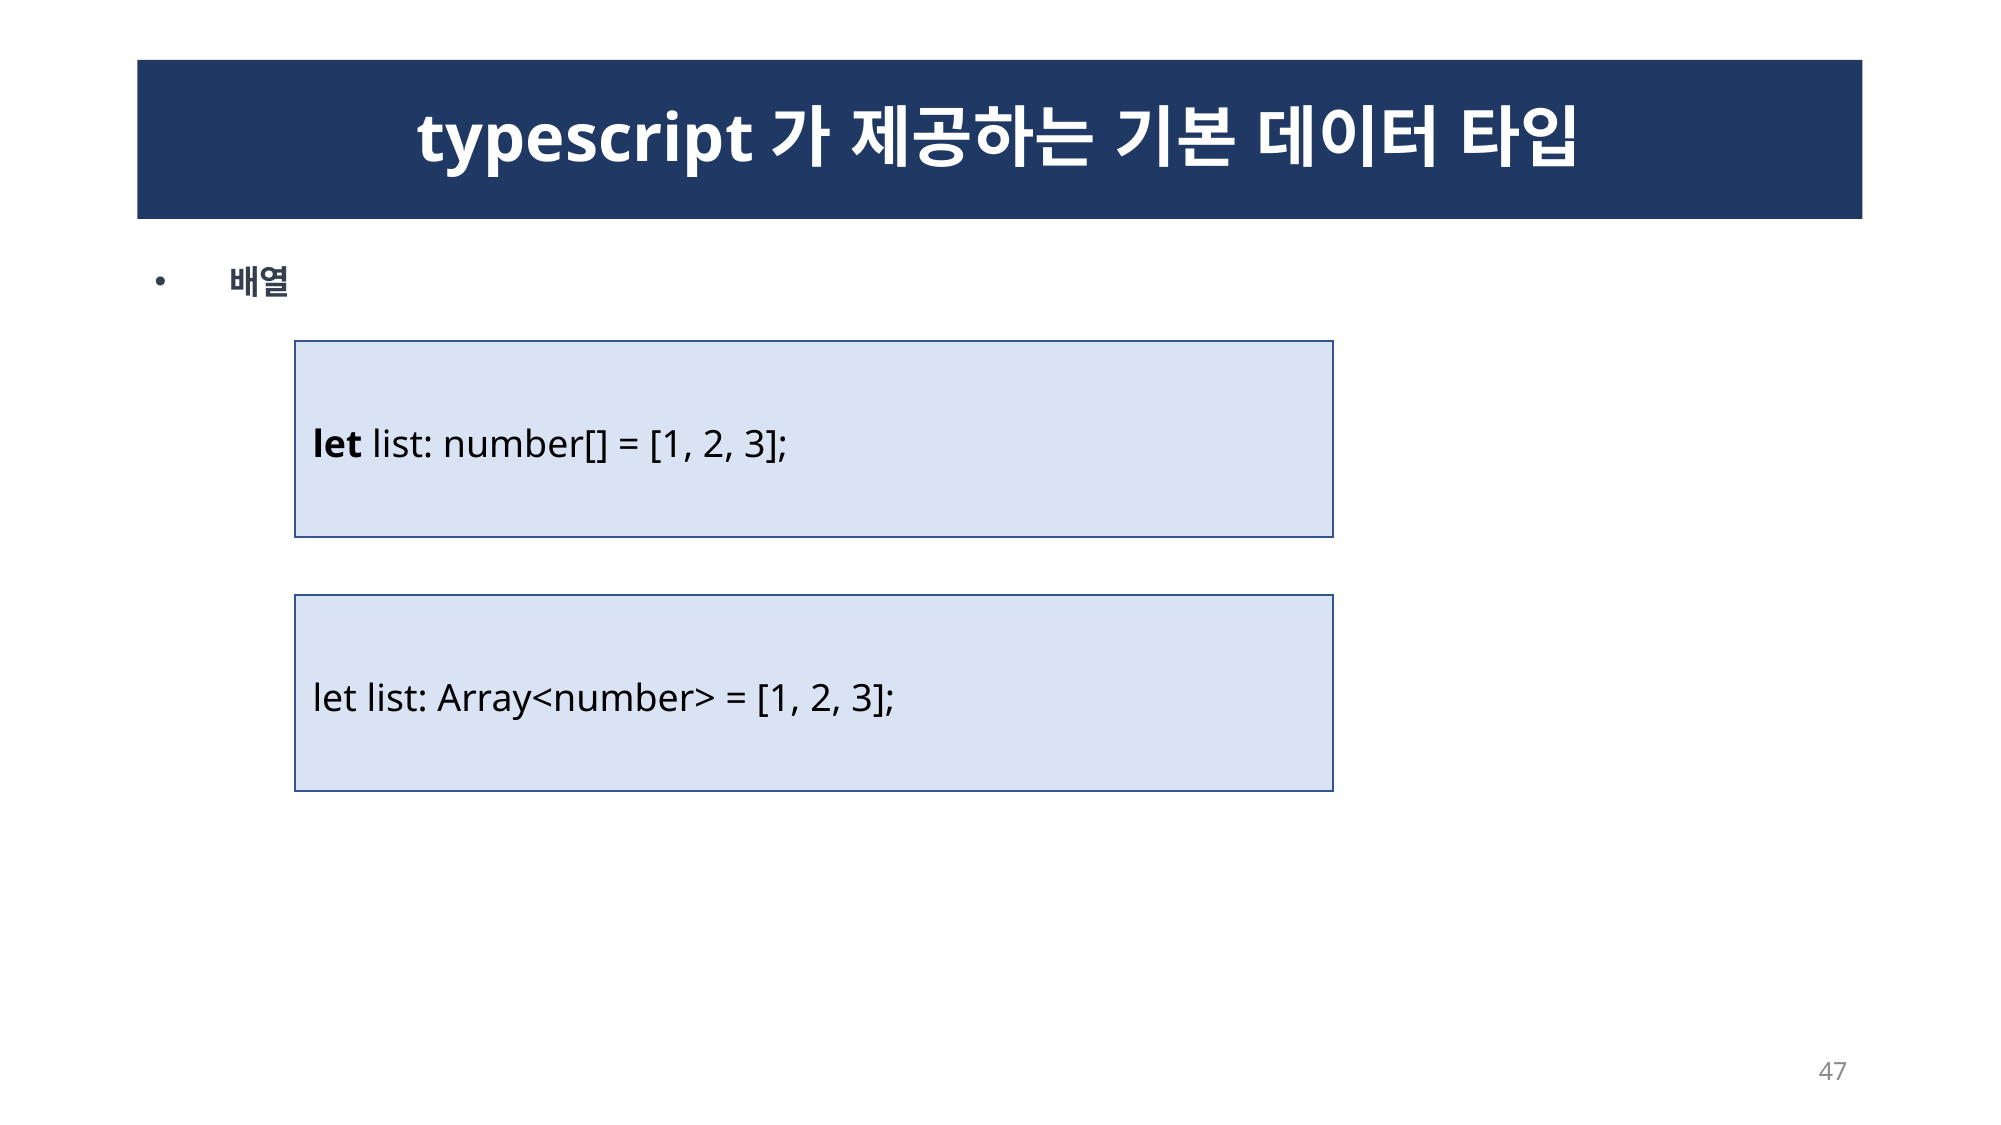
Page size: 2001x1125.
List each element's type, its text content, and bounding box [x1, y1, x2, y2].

list 배열 [137, 248, 1863, 1014]
slide_number 47 [1412, 1042, 1863, 1103]
text_box let list: number[] = [1, 2, 3]; [294, 340, 1334, 538]
text_box let list: Array<number> = [1, 2, 3]; [294, 594, 1334, 792]
title typescript가 제공하는 기본 데이터 타입 [137, 59, 1863, 219]
